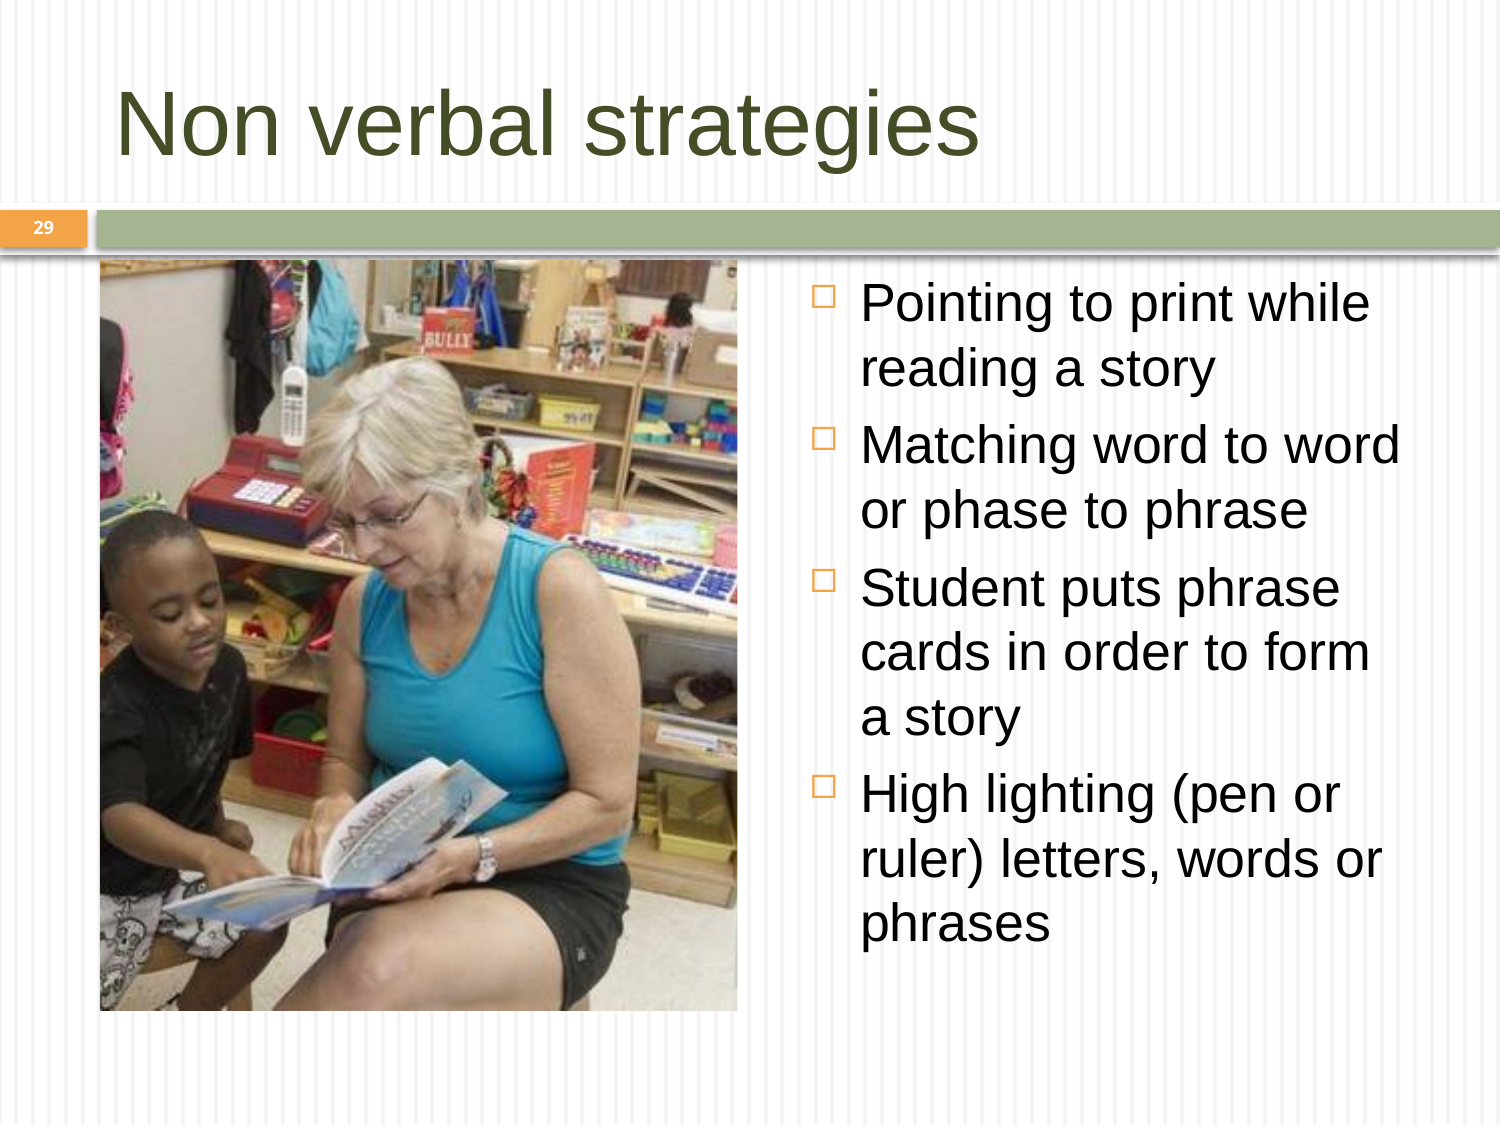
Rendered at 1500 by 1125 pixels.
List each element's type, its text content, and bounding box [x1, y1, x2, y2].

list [99, 260, 738, 1011]
title Non verbal strategies [99, 37, 1438, 200]
list Pointing to print while reading a story Matching word to word or phase to phrase Student puts phrase cards in order to form a story High lighting (pen or ruler) letters, words or phrases [794, 260, 1433, 1011]
slide_number 29 [0, 208, 88, 249]
